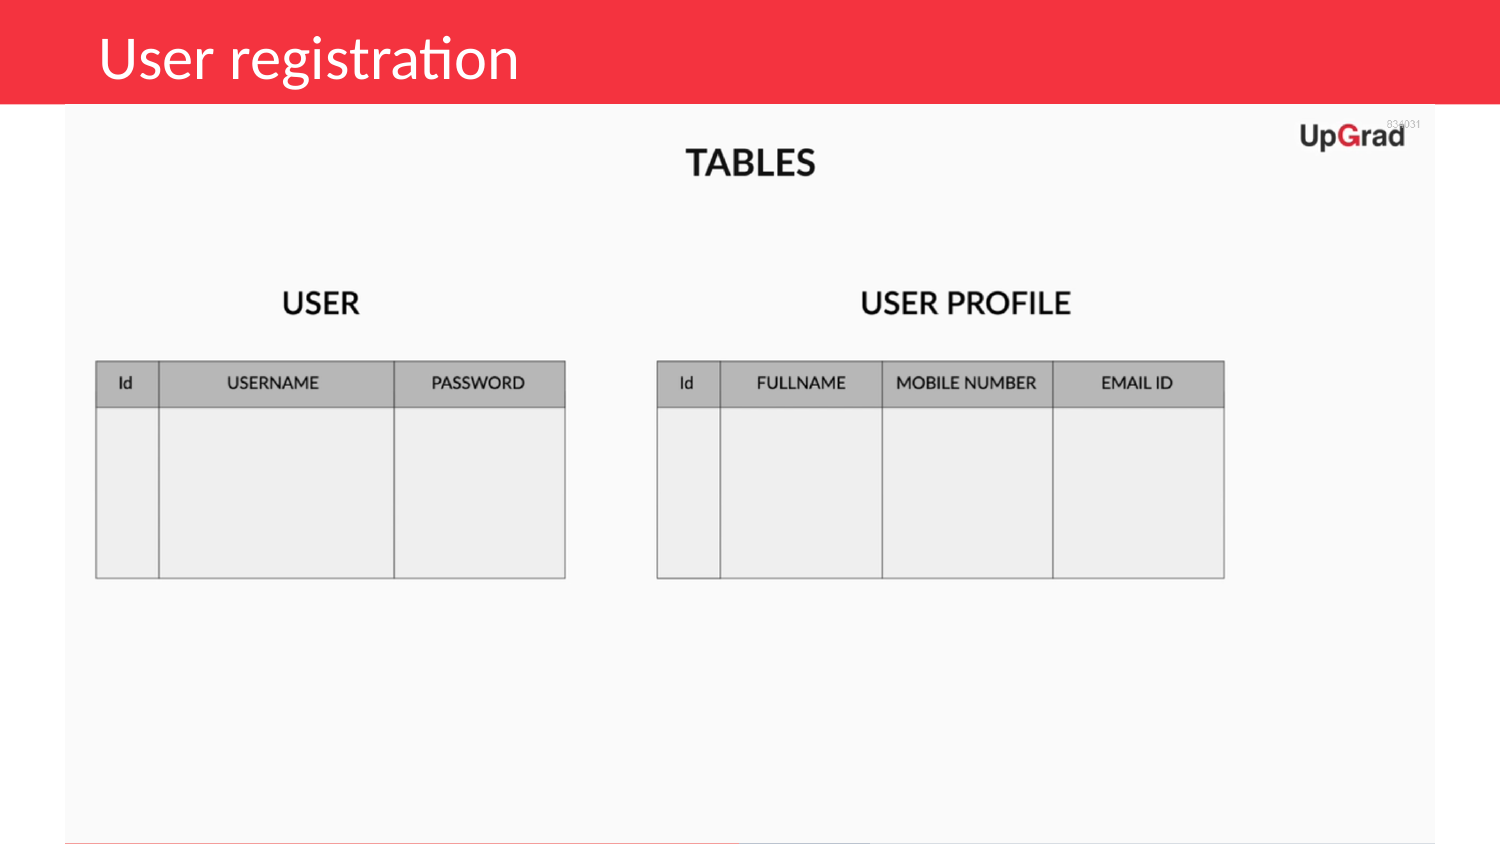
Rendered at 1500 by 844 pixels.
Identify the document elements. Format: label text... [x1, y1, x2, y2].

text_box [0, 0, 1500, 105]
picture [65, 104, 1435, 844]
text_box User registration [83, 2, 1289, 102]
